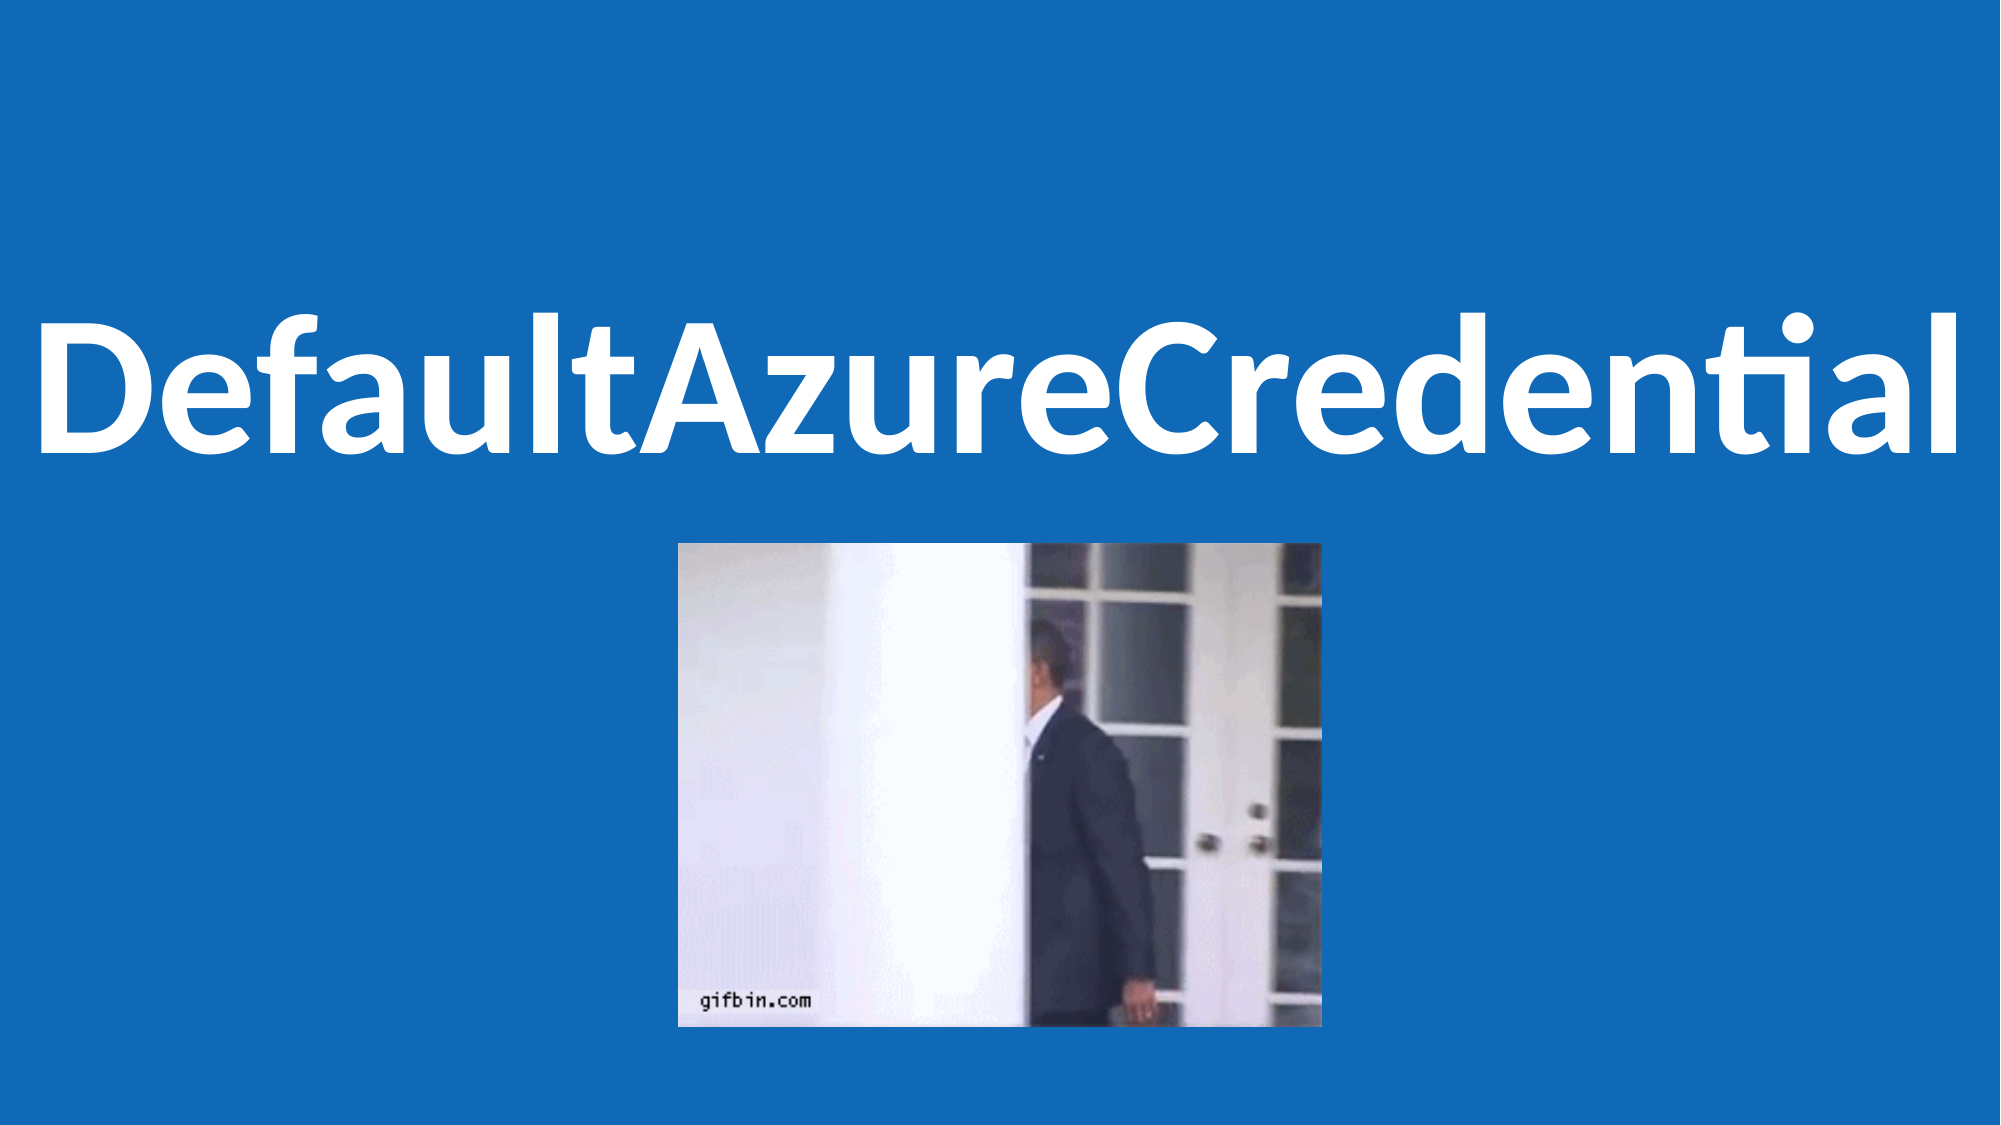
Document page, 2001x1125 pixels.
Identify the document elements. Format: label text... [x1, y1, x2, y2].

title DefaultAzureCredential [0, 53, 2000, 505]
picture [678, 543, 1322, 1027]
